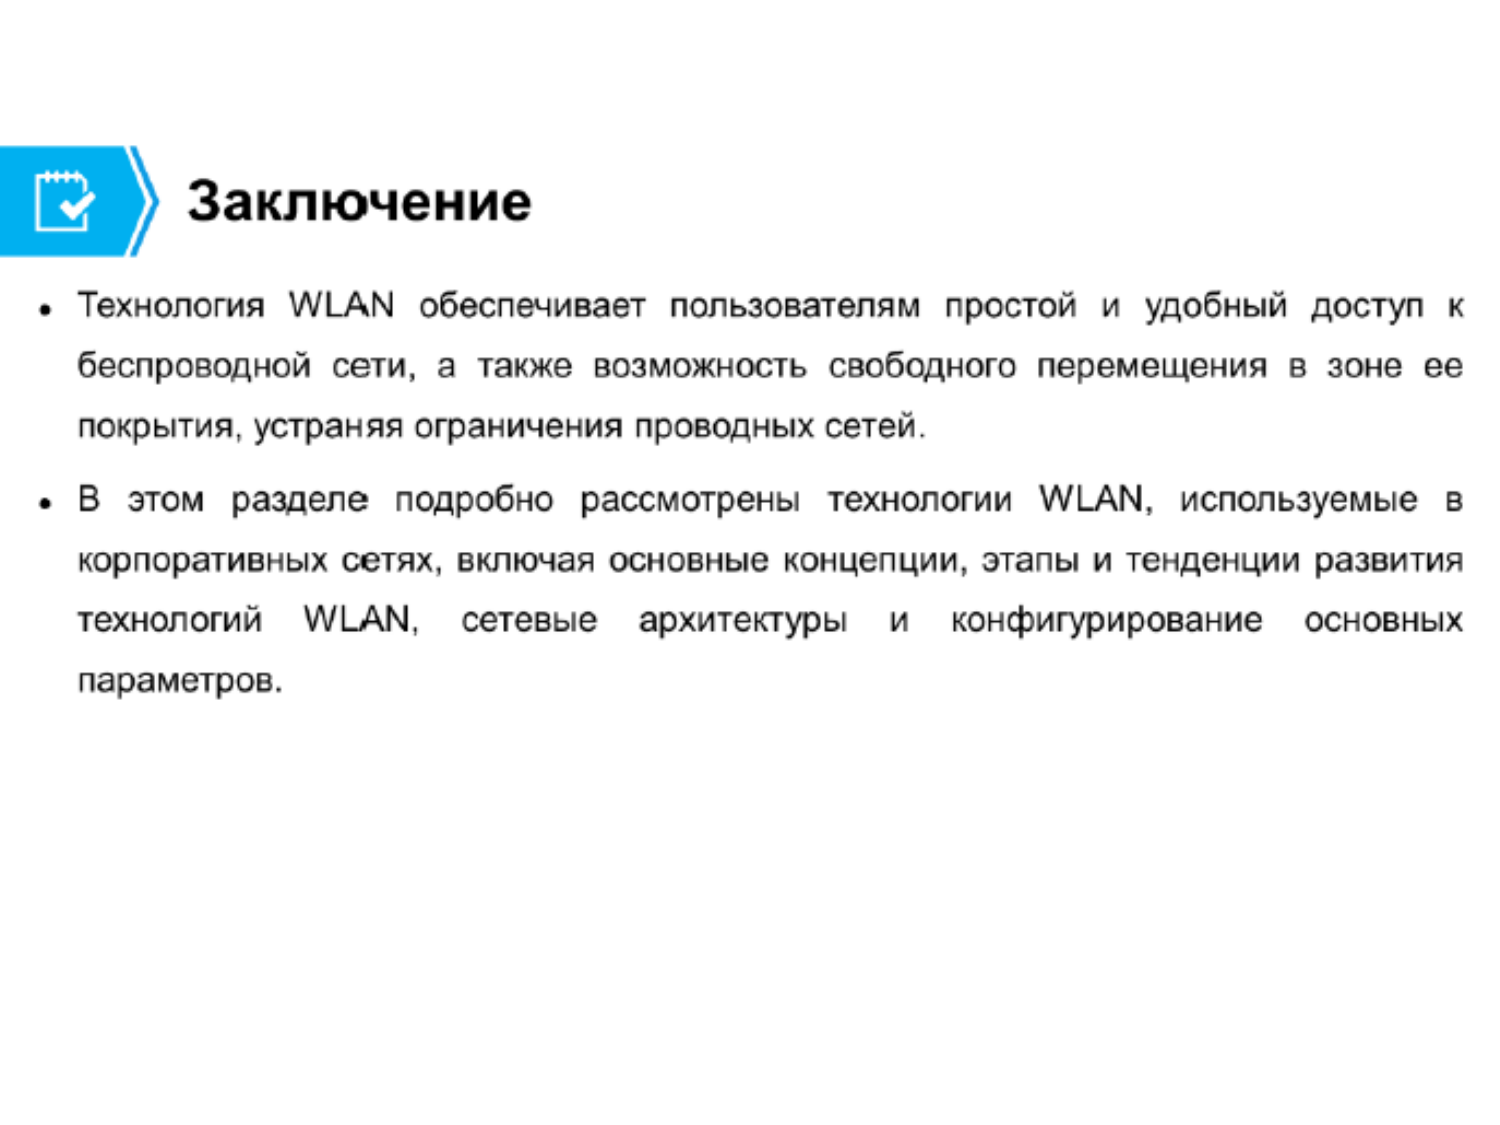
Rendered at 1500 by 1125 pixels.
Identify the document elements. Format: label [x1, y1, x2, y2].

list [0, 131, 1500, 807]
